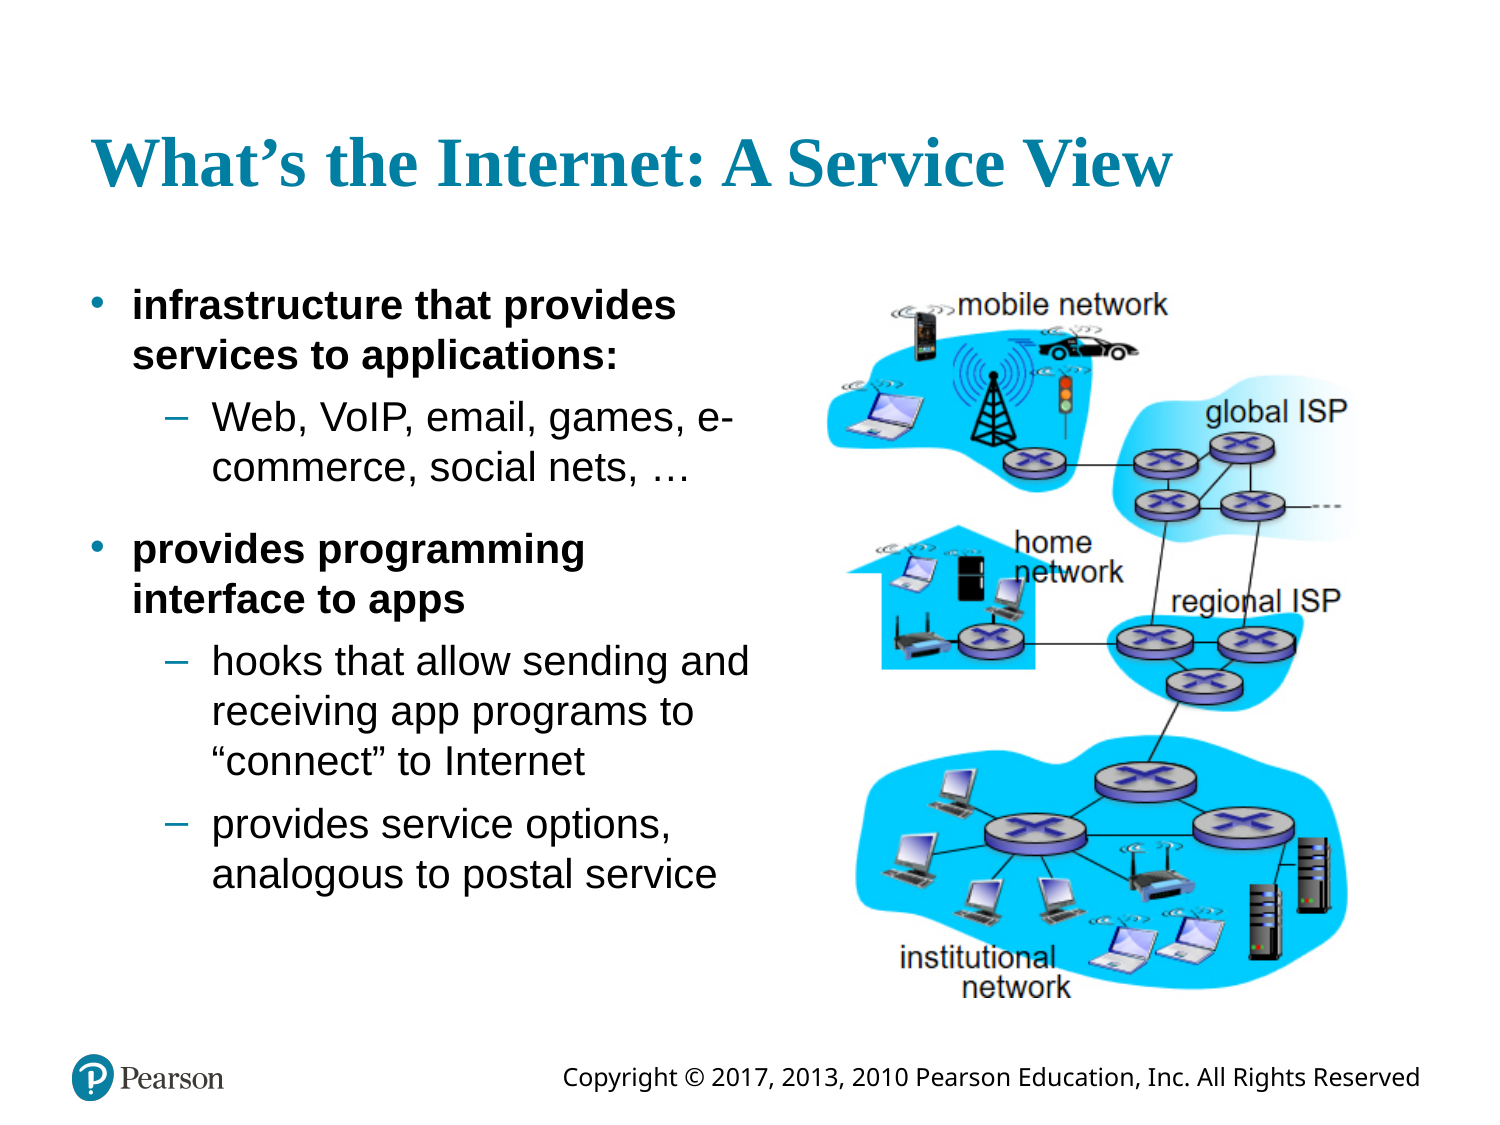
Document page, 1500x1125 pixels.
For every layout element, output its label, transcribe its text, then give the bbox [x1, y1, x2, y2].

picture [80, 1063, 106, 1088]
title What’s the Internet: A Service View [75, 35, 1425, 216]
list infrastructure that provides services to applications: Web, VoI P, email, games, e-commerce, social nets, … provides programming interface to apps hooks that allow sending and receiving app programs to “connect” to Internet provides service options, analogous to postal service [75, 262, 767, 1005]
picture [825, 292, 1365, 998]
picture [98, 1054, 224, 1101]
picture [72, 1054, 88, 1070]
picture [72, 1087, 83, 1101]
